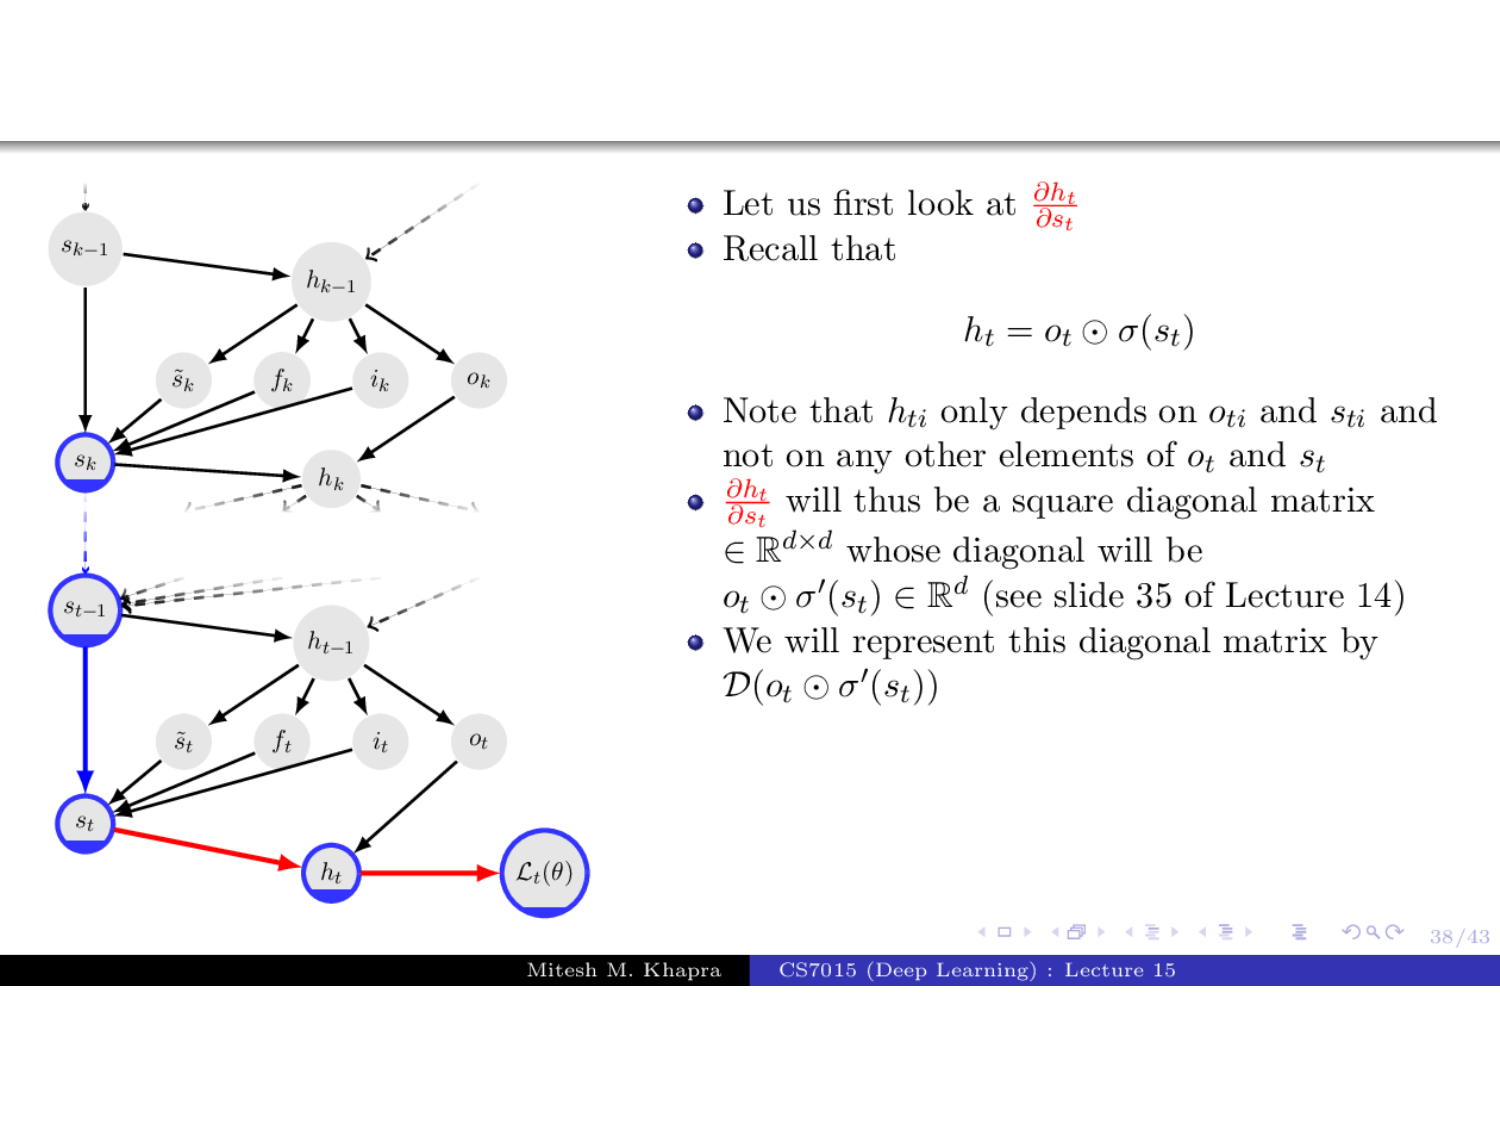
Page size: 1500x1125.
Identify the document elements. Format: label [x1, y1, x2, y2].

picture [0, 141, 1500, 986]
